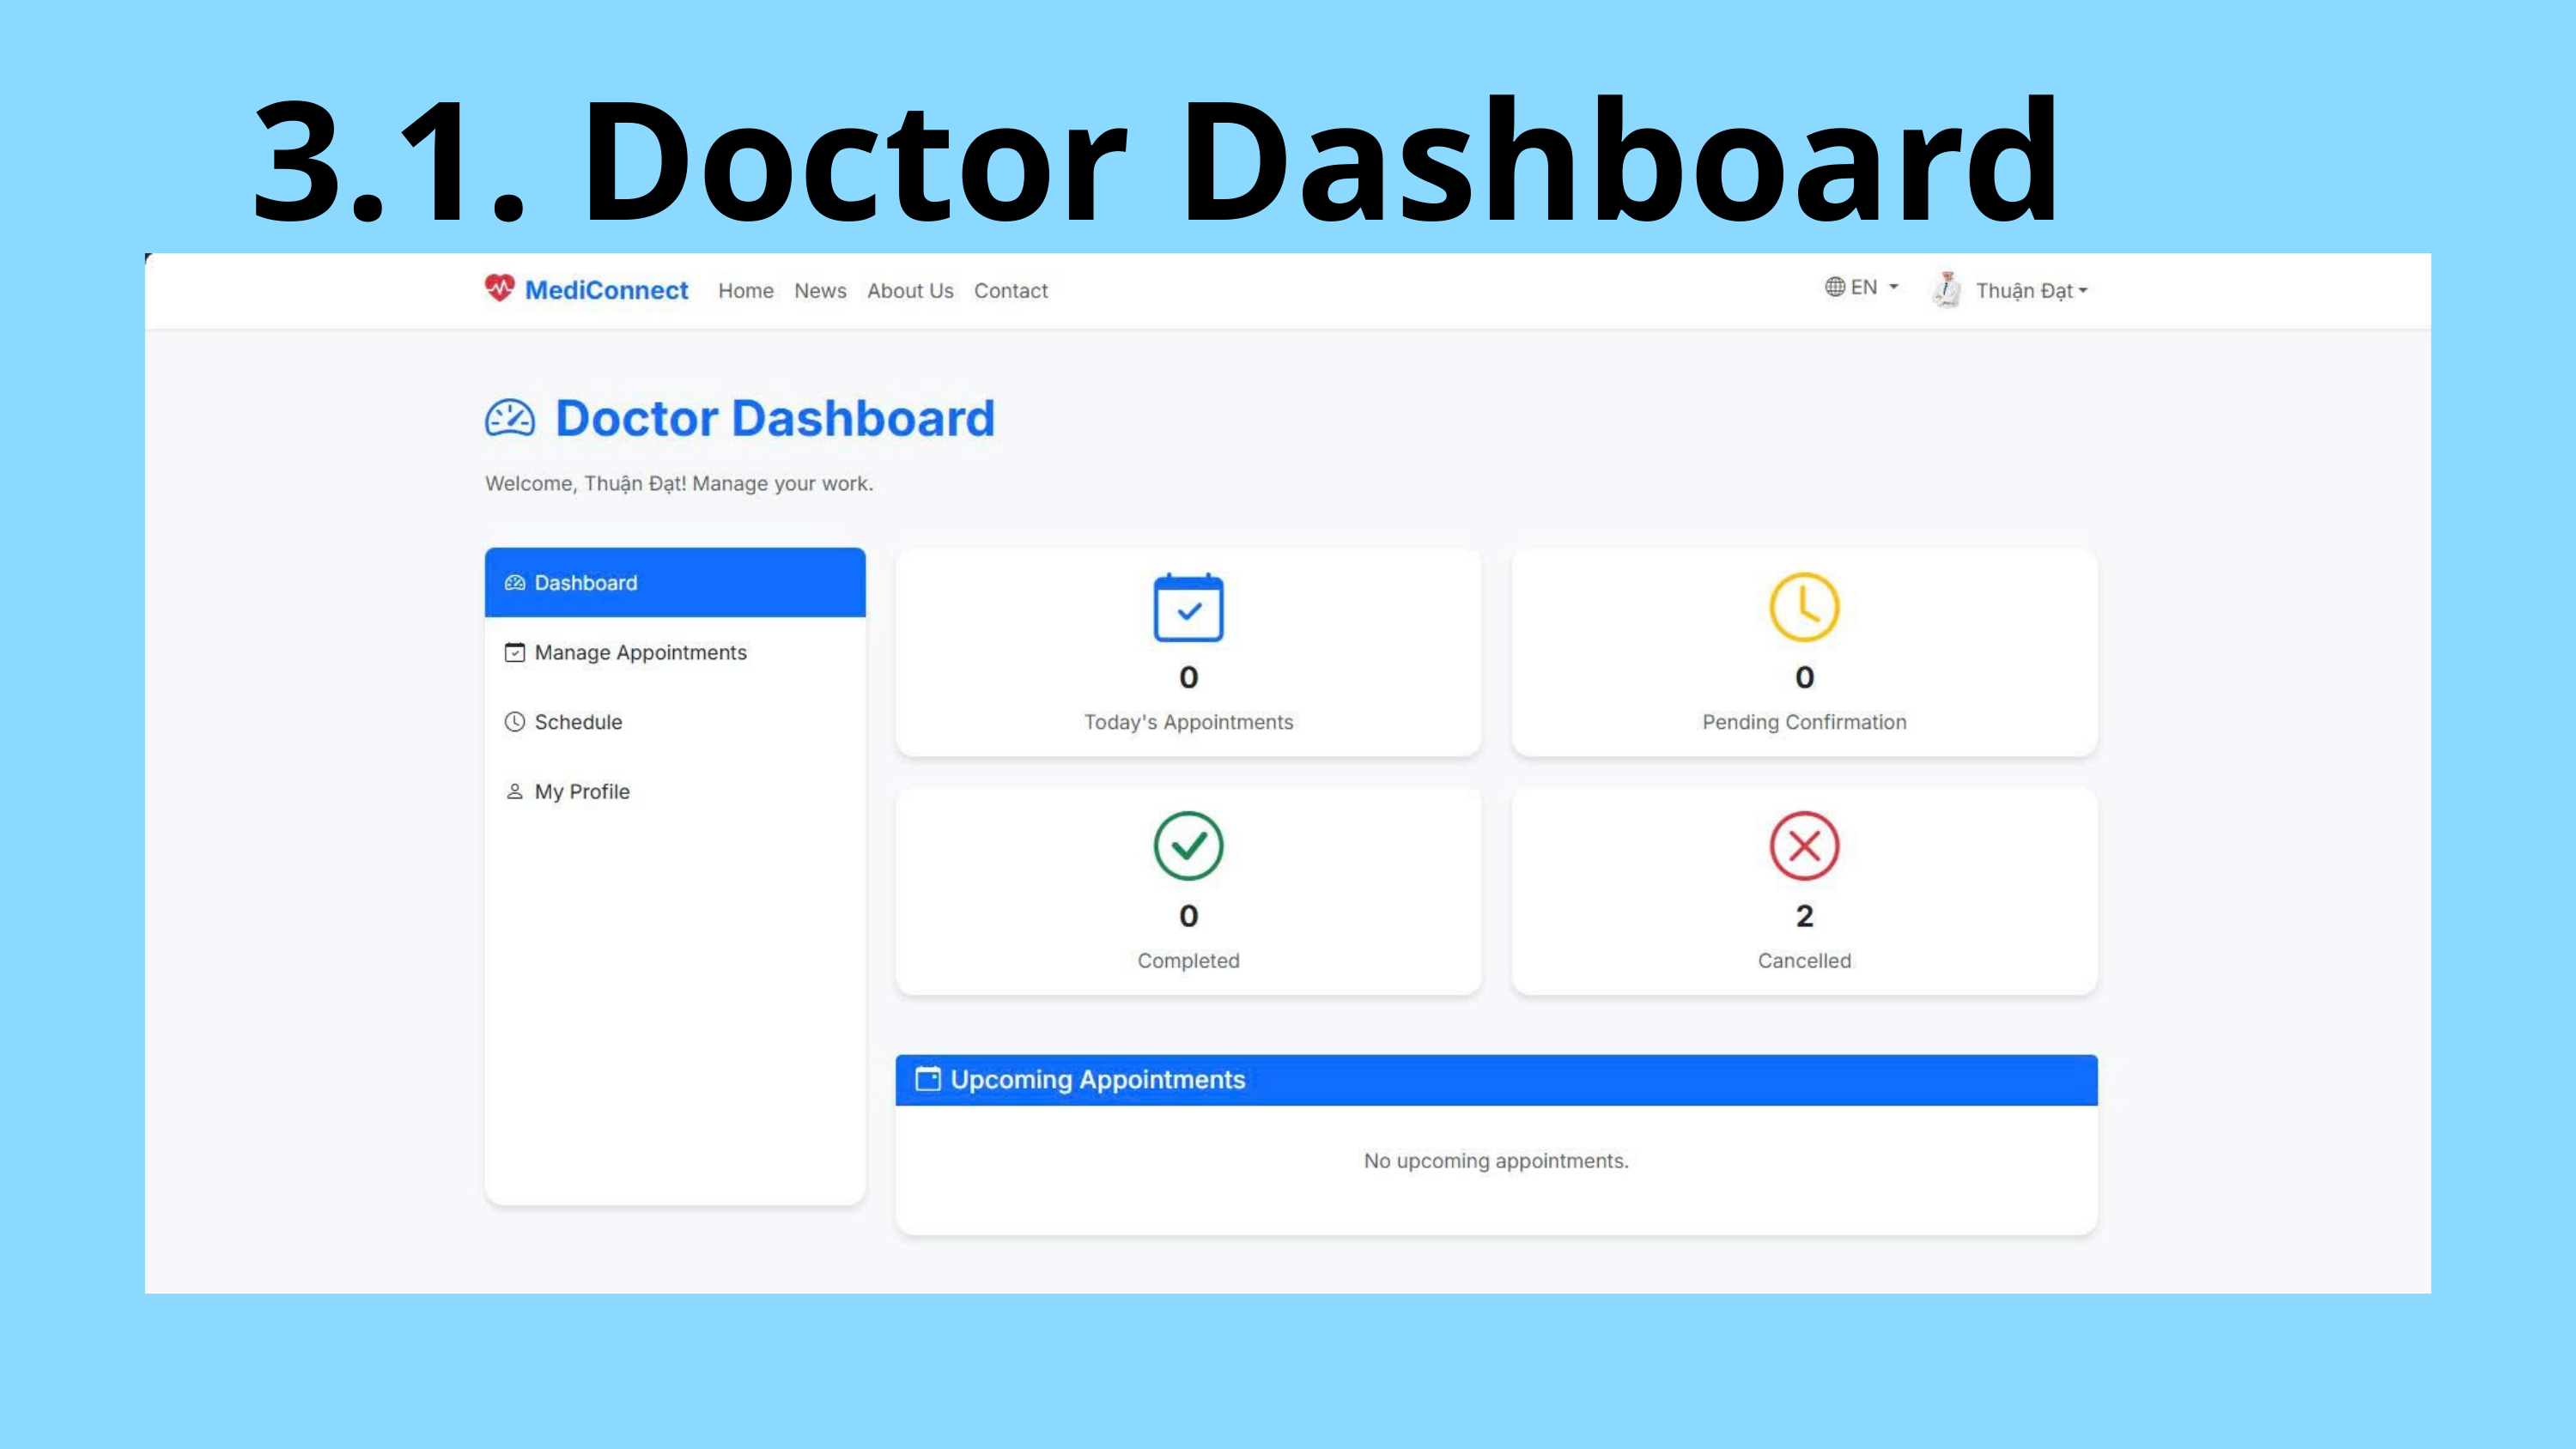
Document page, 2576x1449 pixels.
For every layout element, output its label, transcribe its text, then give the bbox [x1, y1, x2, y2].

text_box [144, 253, 2432, 1294]
text_box 3.1. Doctor Dashboard [0, 22, 2179, 253]
